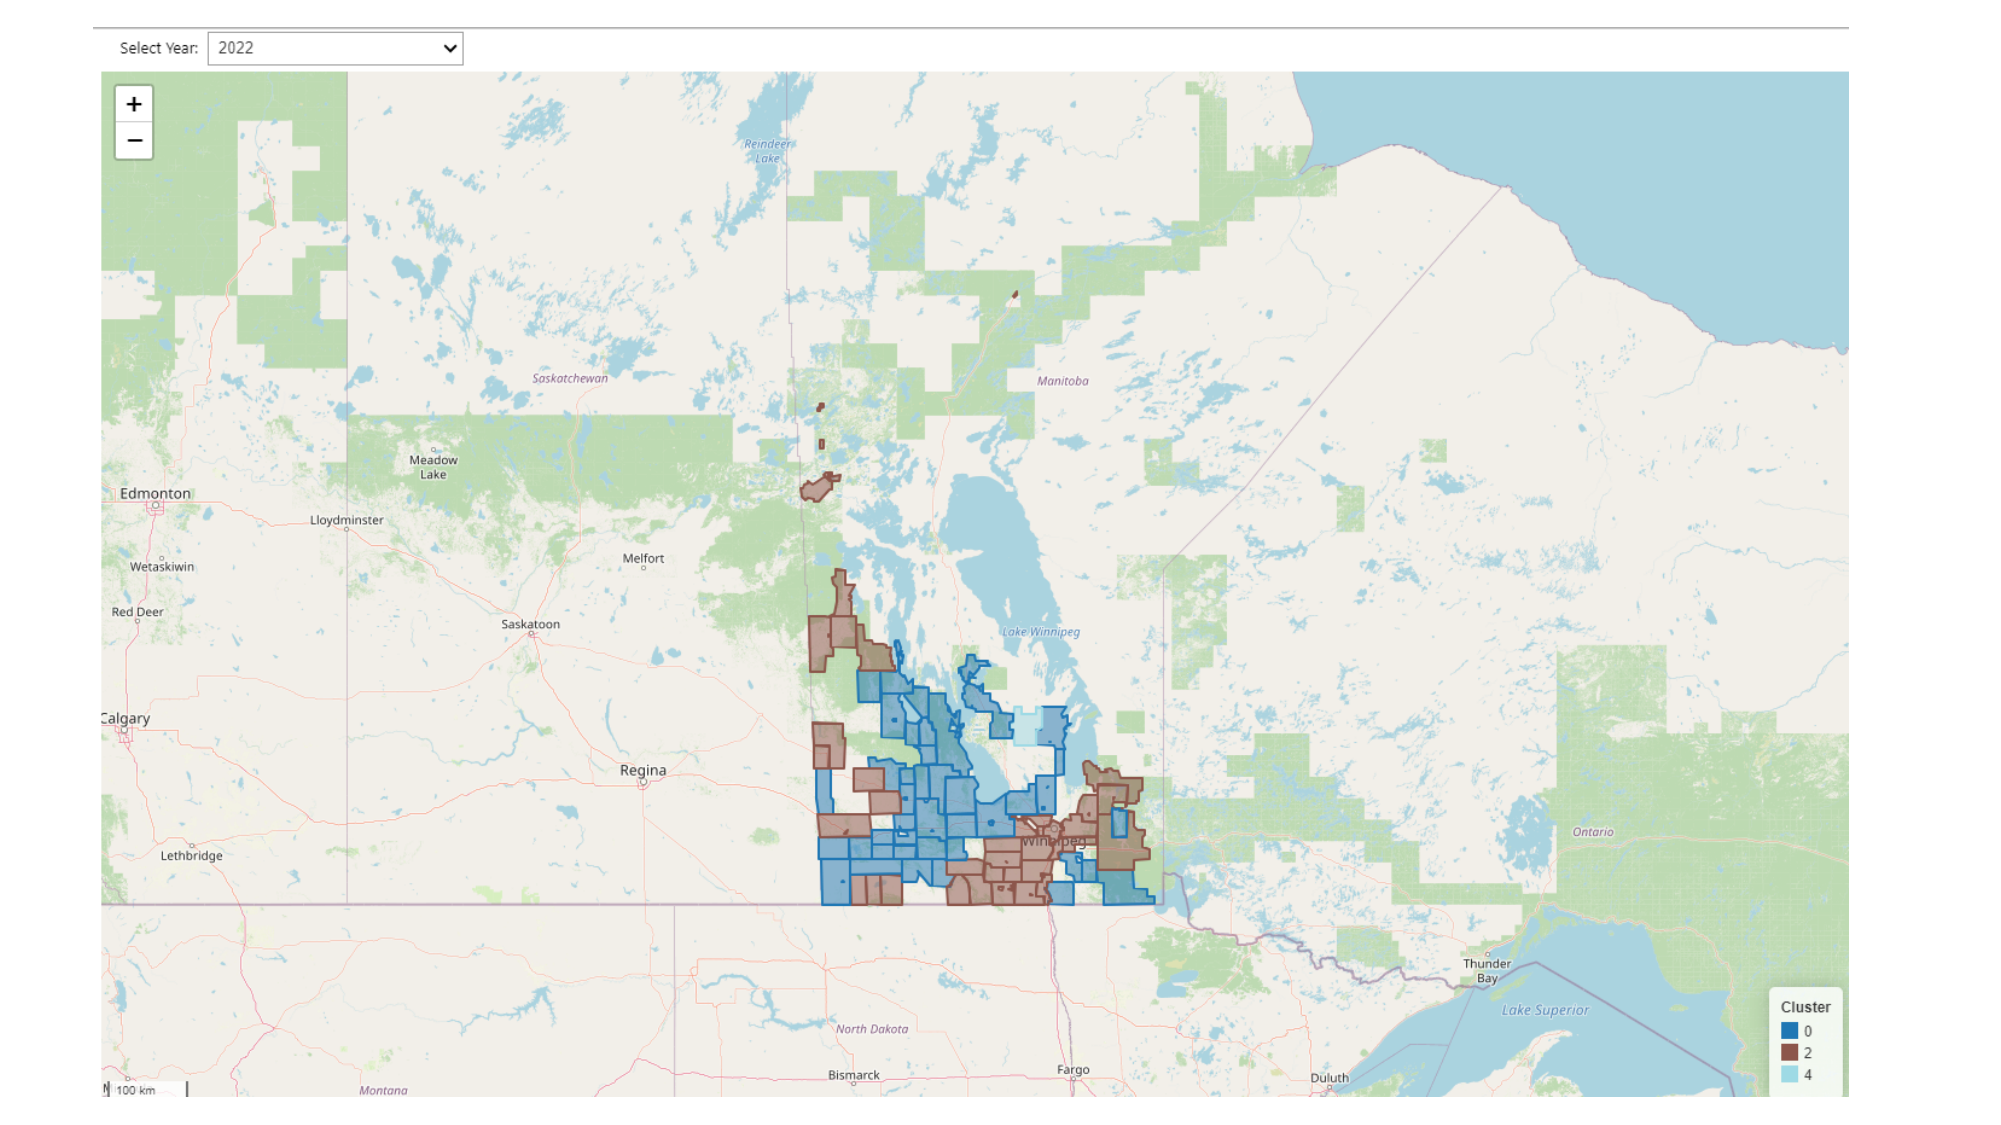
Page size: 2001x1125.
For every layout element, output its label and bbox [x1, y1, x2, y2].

picture [93, 27, 1849, 1098]
